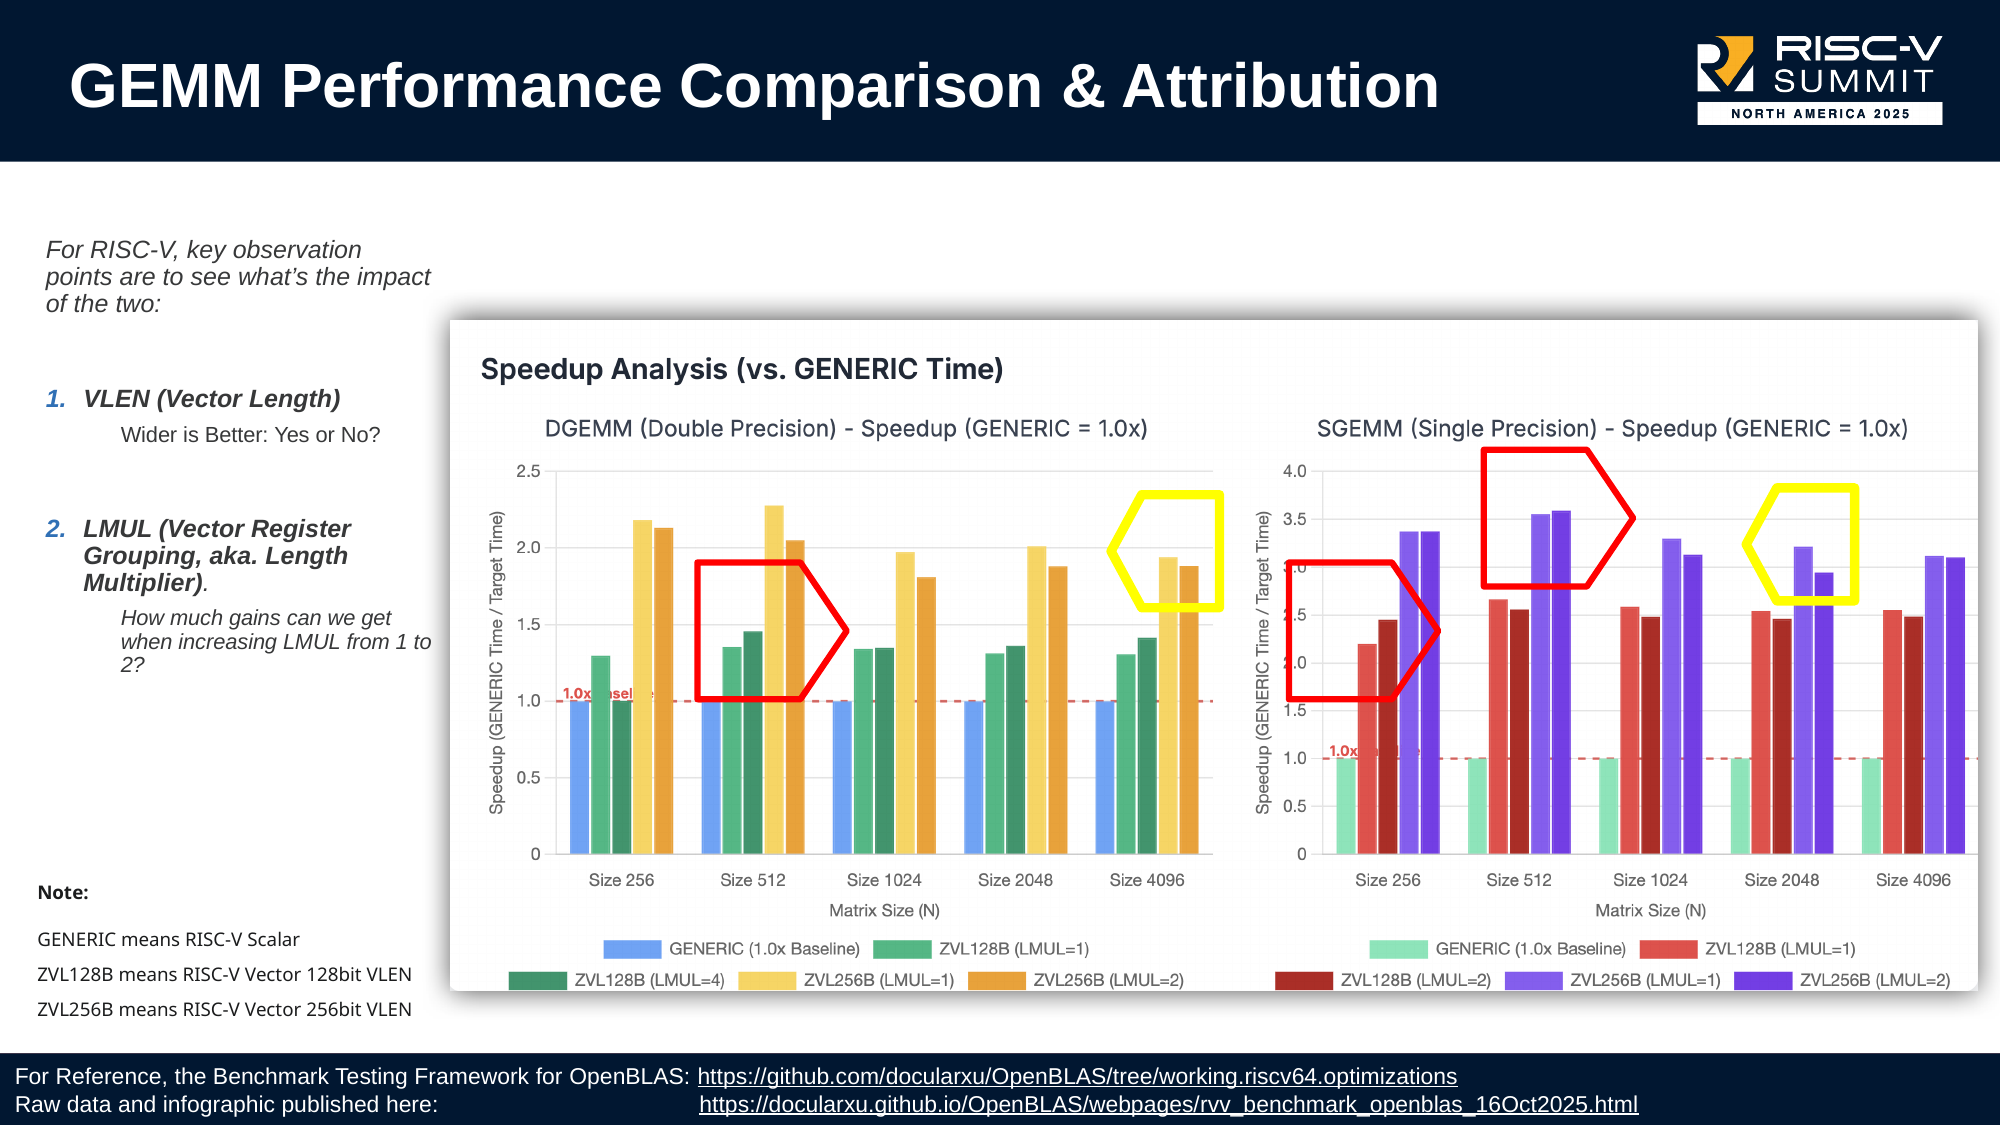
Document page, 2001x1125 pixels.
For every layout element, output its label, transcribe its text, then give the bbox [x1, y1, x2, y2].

picture [1697, 36, 1943, 125]
text_box Note: GENERIC means RISC-V Scalar ZVL128B means RISC-V Vector 128bit VLEN ZVL256B means RISC-V Vector 256bit VLEN [22, 872, 486, 1053]
text_box For Reference, the Benchmark Testing Framework for OpenBLAS: https://github.com/docularxu/OpenBLAS/tree/working.riscv64.optimizations Raw data and infographic published here: https://docularxu.github.io/OpenBLAS/webpages/rvv_benchmark_openblas_16Oct2025.html [0, 1054, 1778, 1124]
title GEMM Performance Comparison & Attribution [54, 46, 1833, 113]
picture [449, 319, 1978, 991]
text_box For RISC-V, key observation points are to see what’s the impact of the two: VLEN (Vector Length) Wider is Better: Yes or No? LMUL (Vector Register Grouping, aka. Length Multiplier). How much gains can we get when increasing LMUL from 1 to 2? [22, 229, 450, 872]
